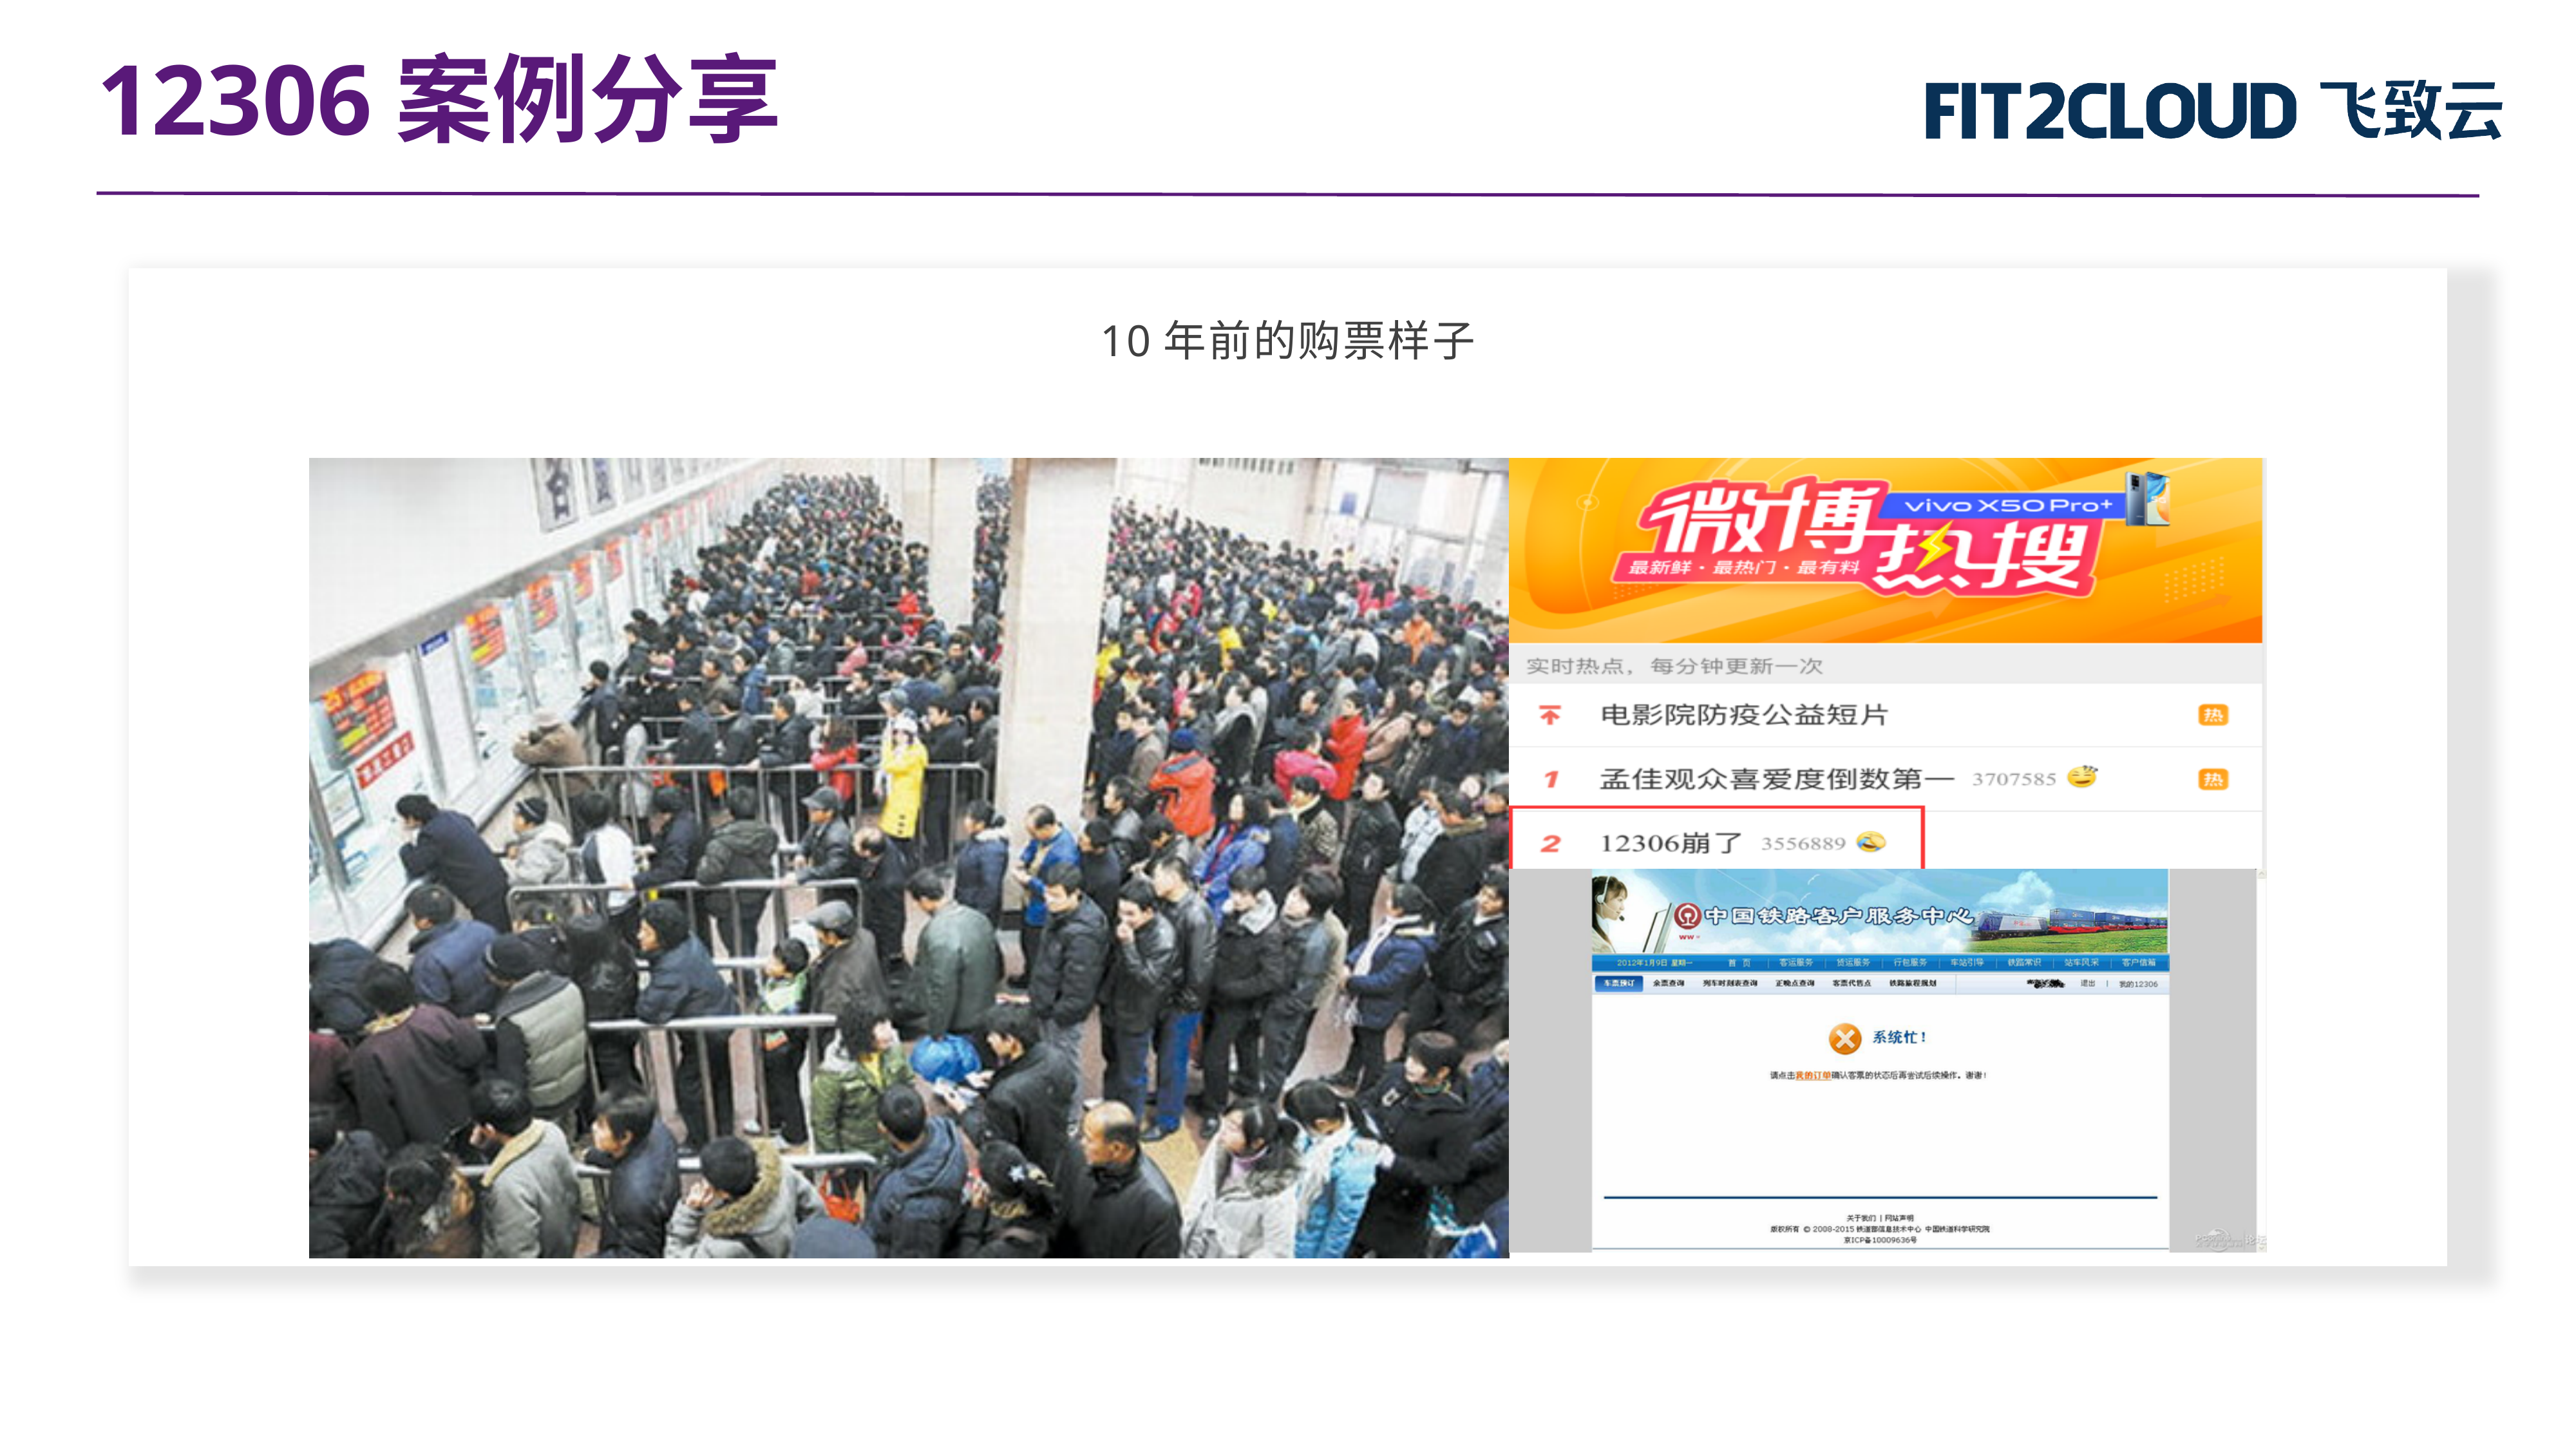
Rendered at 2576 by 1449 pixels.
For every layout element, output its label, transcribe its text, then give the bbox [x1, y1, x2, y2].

text_box [128, 267, 2448, 1267]
picture [1926, 80, 2503, 140]
text_box 12306案例分享 [96, 32, 1743, 161]
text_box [96, 193, 2480, 196]
text_box 10年前的购票样子 [858, 306, 1718, 373]
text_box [309, 458, 2267, 1258]
